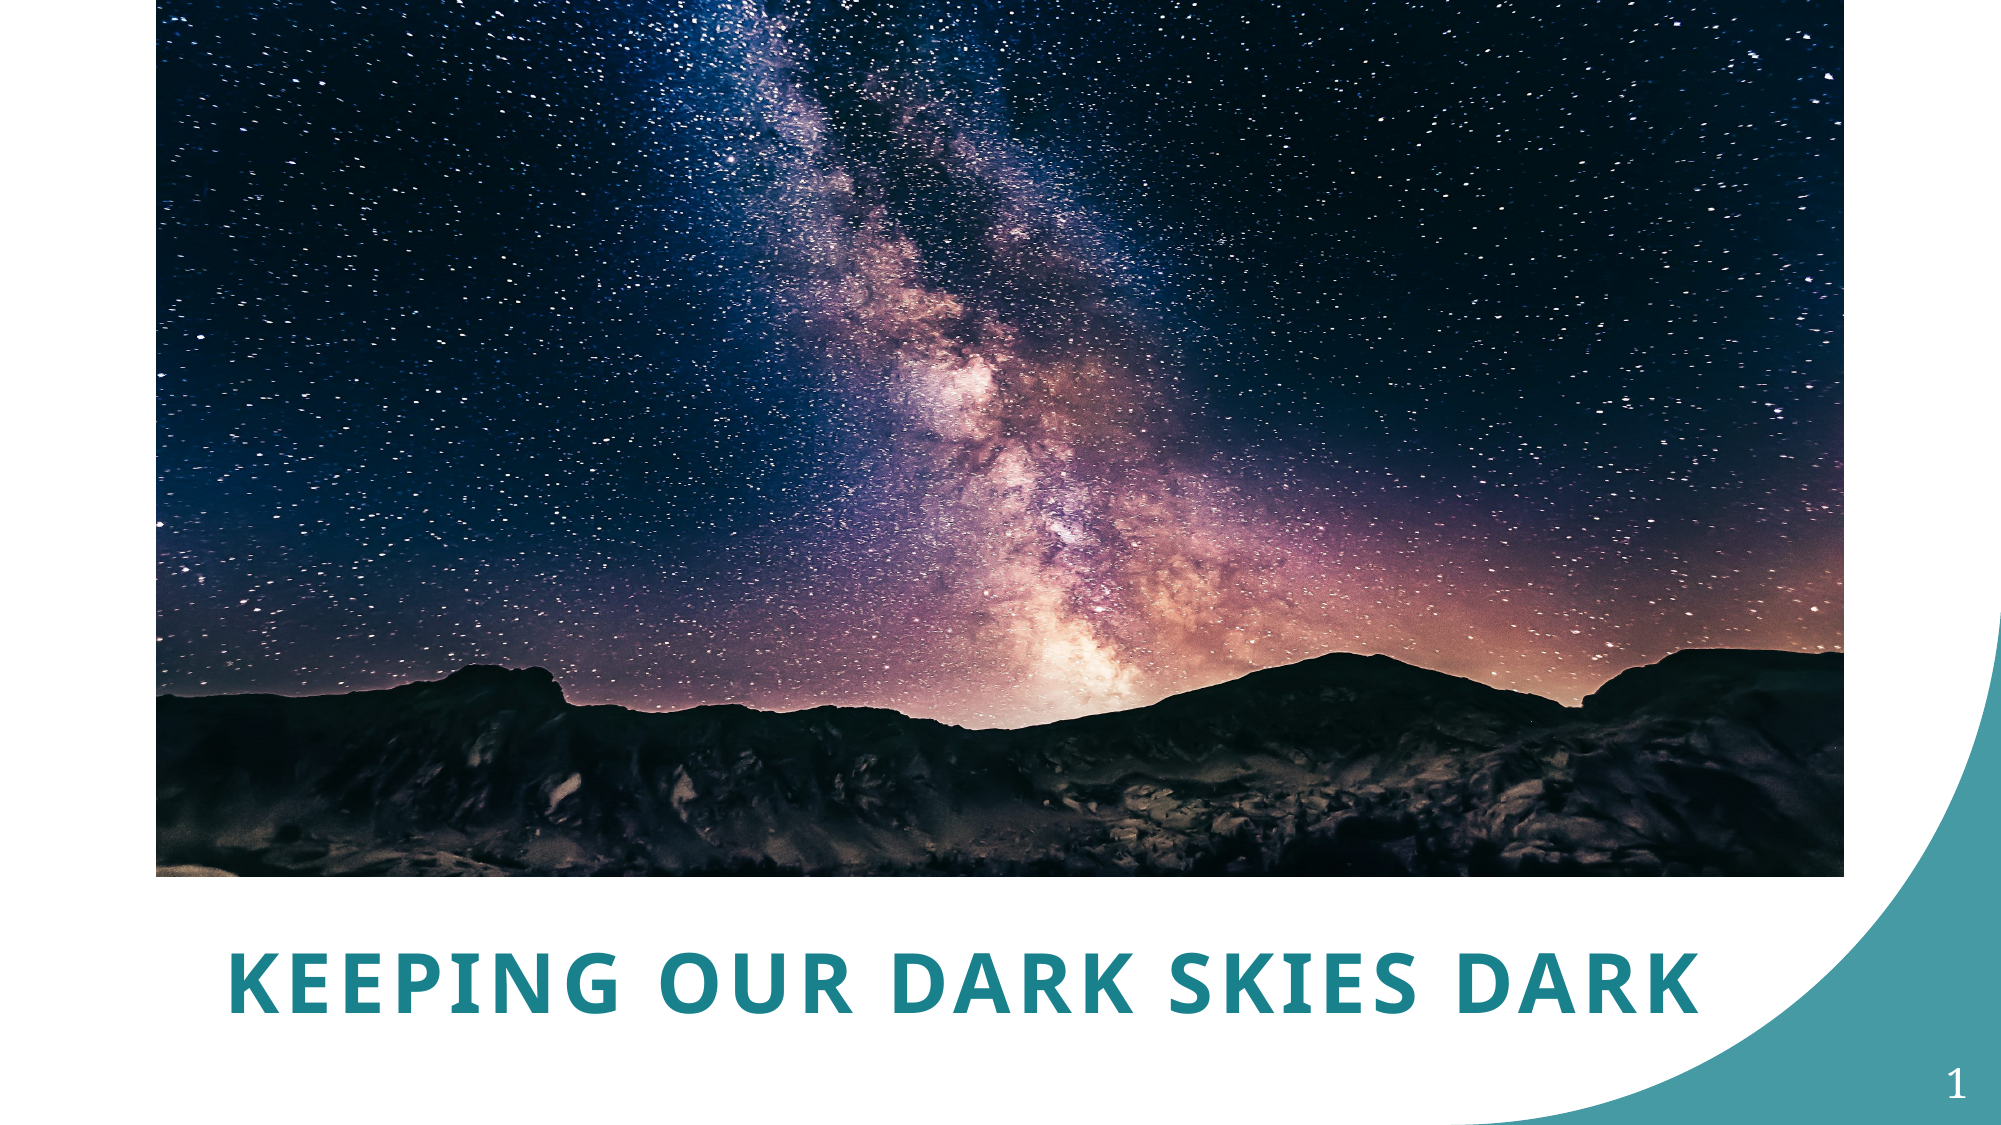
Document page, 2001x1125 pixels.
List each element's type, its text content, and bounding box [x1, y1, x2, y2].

subtitle Keeping Our Dark Skies Dark [156, 902, 1769, 1043]
picture [156, 0, 1844, 877]
slide_number 1 [1868, 1055, 1984, 1116]
